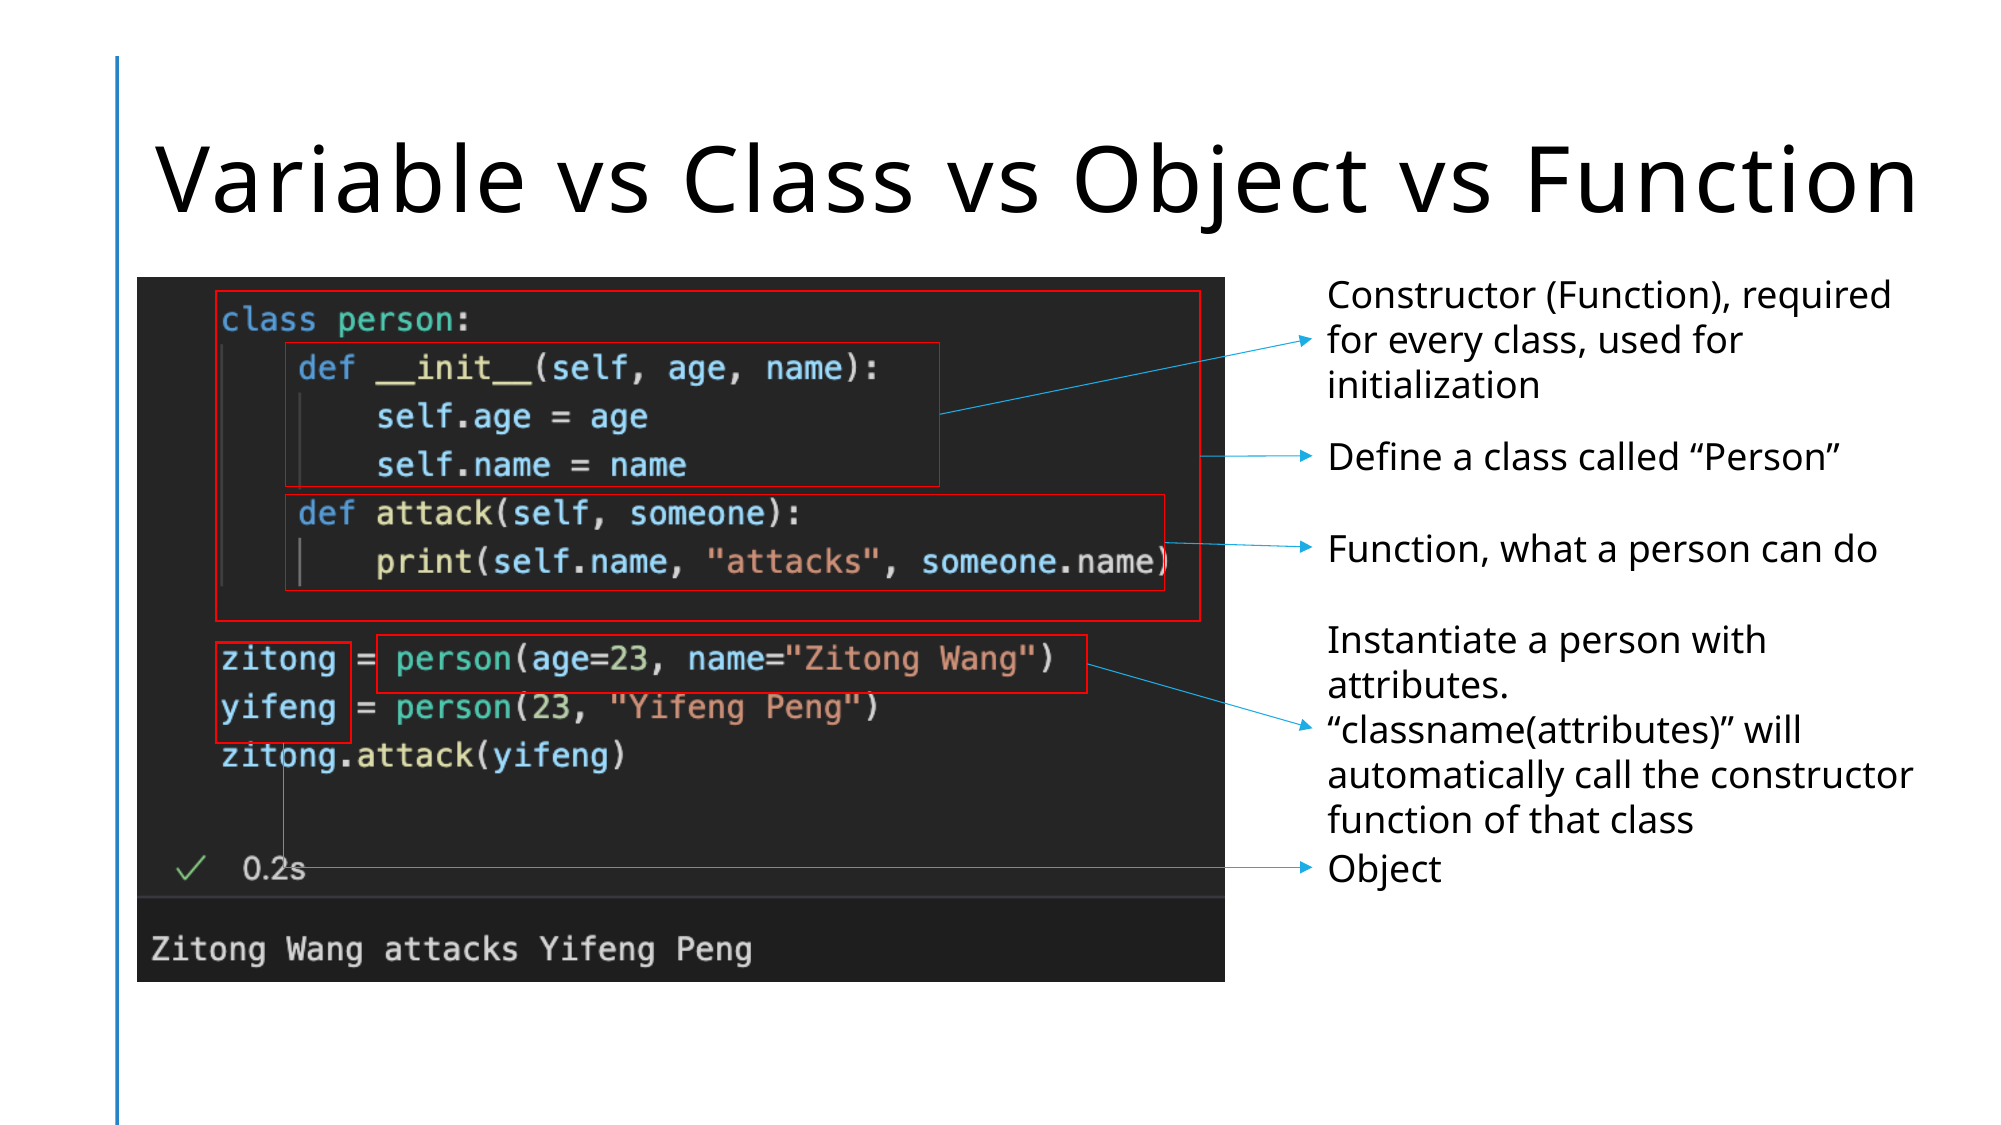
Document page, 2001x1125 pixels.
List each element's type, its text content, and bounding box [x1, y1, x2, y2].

picture [137, 277, 1225, 983]
text_box Constructor (Function), required for every class, used for initialization [1312, 263, 1966, 414]
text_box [735, 290, 861, 1125]
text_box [1087, 663, 1313, 707]
text_box Function, what a person can do [1312, 517, 1913, 577]
text_box Instantiate a person with attributes. “classname(attributes)” will automatically call the constructor function of that class [1312, 608, 1967, 849]
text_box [939, 316, 1313, 415]
text_box Define a class called “Person” [1312, 425, 1863, 486]
title Variable vs Class vs Object vs Function [137, 59, 2000, 278]
text_box Object [1312, 849, 1763, 898]
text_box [1164, 542, 1313, 548]
